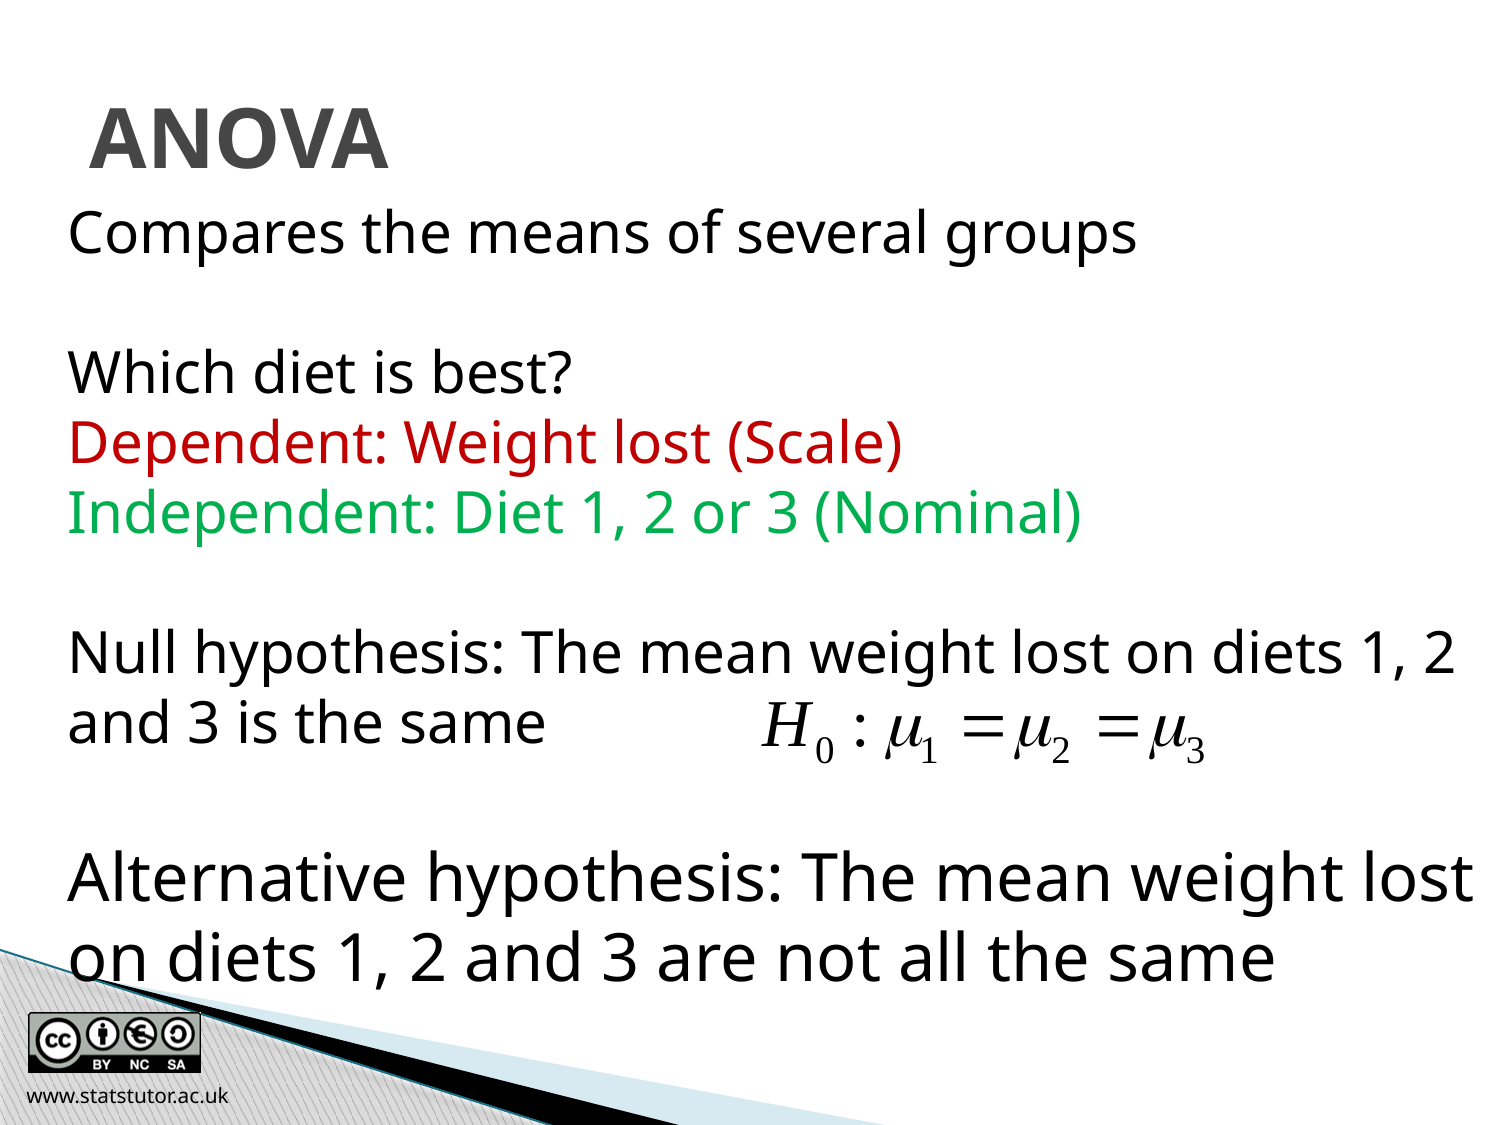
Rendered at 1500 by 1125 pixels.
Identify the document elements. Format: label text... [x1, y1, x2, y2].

picture [28, 1012, 53, 1062]
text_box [750, 679, 1219, 781]
text_box [75, 279, 1471, 1022]
text_box Compares the means of several groups Which diet is best? Dependent: Weight lost (Scale) Independent: Diet 1, 2 or 3 (Nominal) Null hypothesis: The mean weight lost on diets 1, 2 and 3 is the same Alternative hypothesis: The mean weight lost on diets 1, 2 and 3 are not all the same [53, 187, 1500, 1125]
text_box ANOVA [74, 78, 1425, 233]
text_box Independent variable [0, 953, 53, 971]
text_box www.statstutor.ac.uk [0, 1062, 244, 1116]
